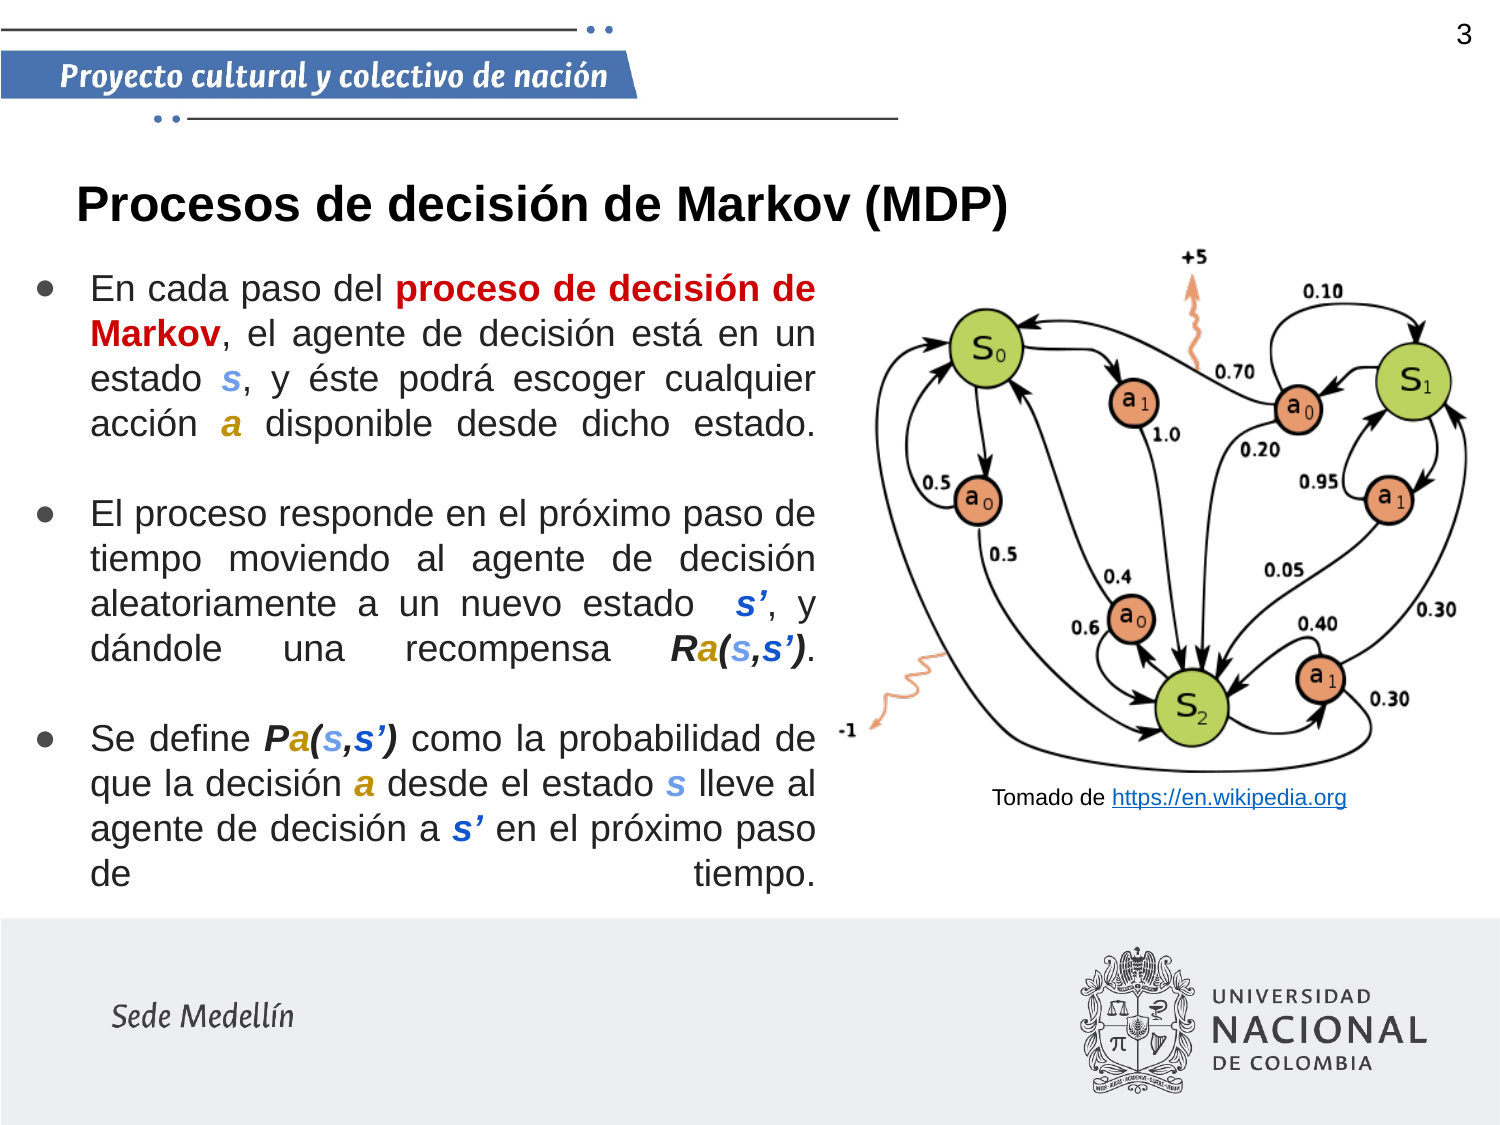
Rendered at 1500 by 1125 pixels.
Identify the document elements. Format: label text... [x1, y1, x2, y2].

picture [1, 875, 1500, 1125]
text_box Procesos de decisión de Markov (MDP) [61, 156, 1328, 260]
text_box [784, 216, 1500, 875]
picture [1, 0, 1500, 348]
text_box 3 [1441, 0, 1500, 71]
subtitle En cada paso del proceso de decisión de Markov, el agente de decisión está en un estado s, y éste podrá escoger cualquier acción a disponible desde dicho estado. El proceso responde en el próximo paso de tiempo moviendo al agente de decisión aleatoriamente a un nuevo estado s’, y dándole una recompensa Ra(s,s’). Se define Pa(s,s’) como la probabilidad de que la decisión a desde el estado s lleve al agente de decisión a s’ en el próximo paso de tiempo. [0, 348, 832, 990]
